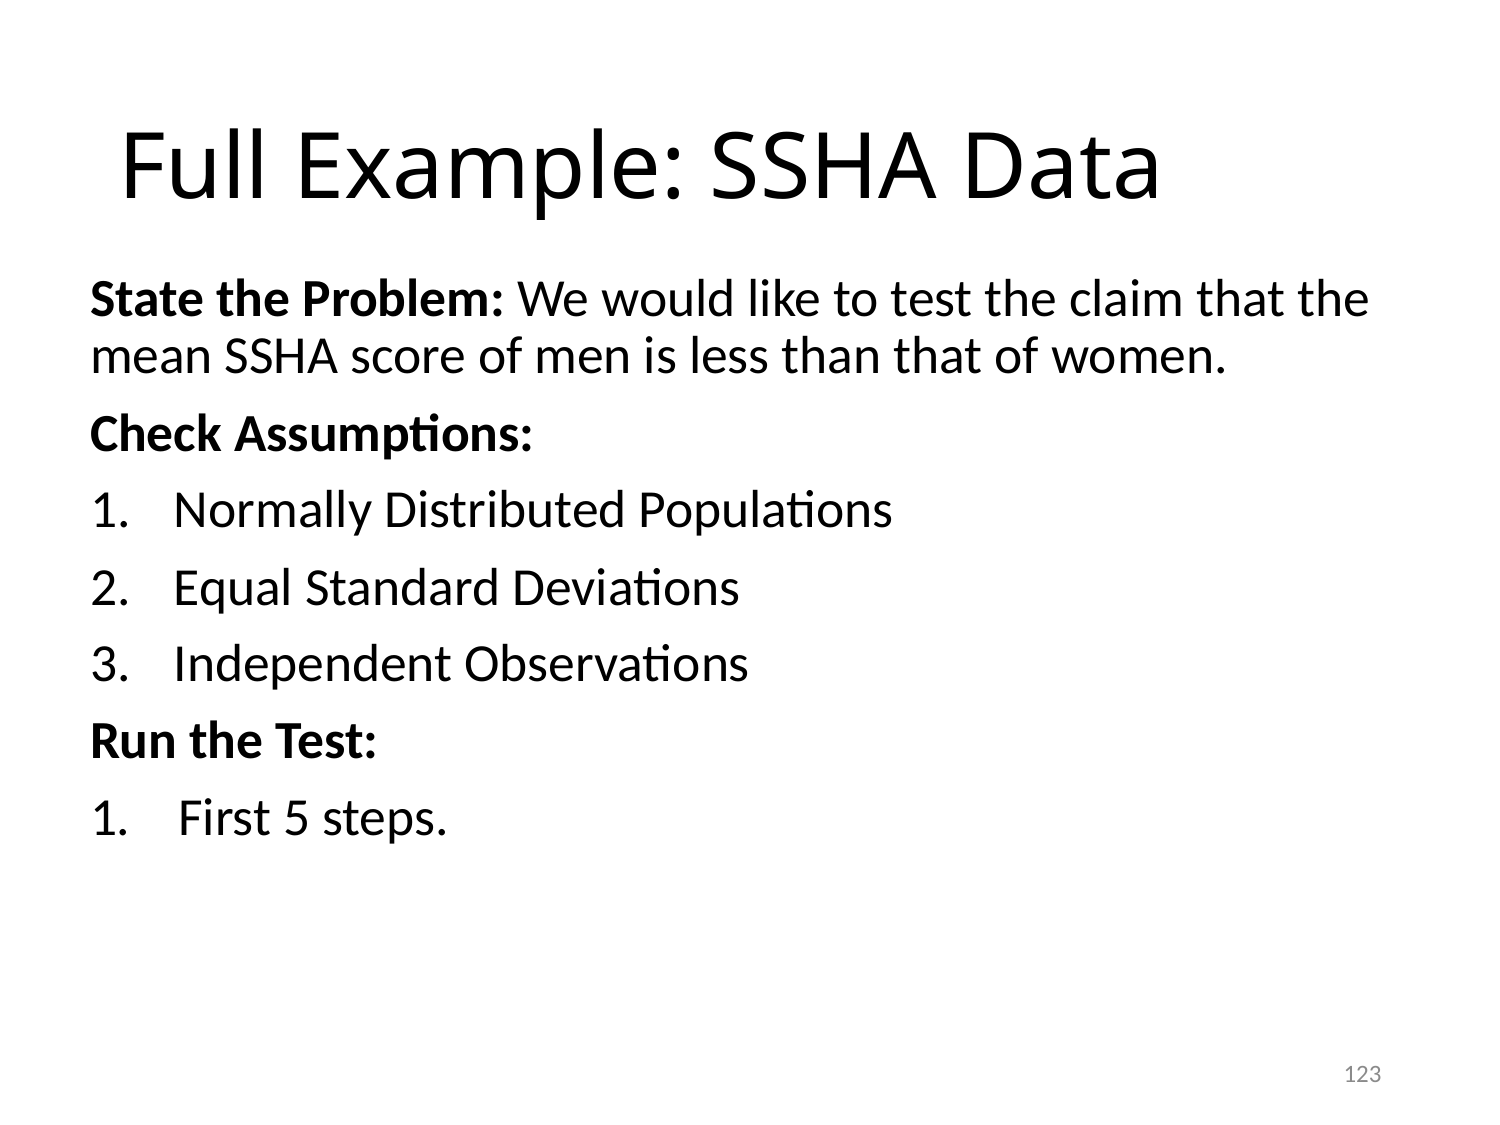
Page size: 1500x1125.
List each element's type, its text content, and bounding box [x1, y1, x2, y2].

slide_number 123 [1059, 1042, 1397, 1103]
title Full Example: SSHA Data [103, 59, 1397, 262]
list State the Problem: We would like to test the claim that the mean SSHA score of men is less than that of women. Check Assumptions: Normally Distributed Populations Equal Standard Deviations Independent Observations Run the Test: 1. First 5 steps. [75, 262, 1425, 863]
